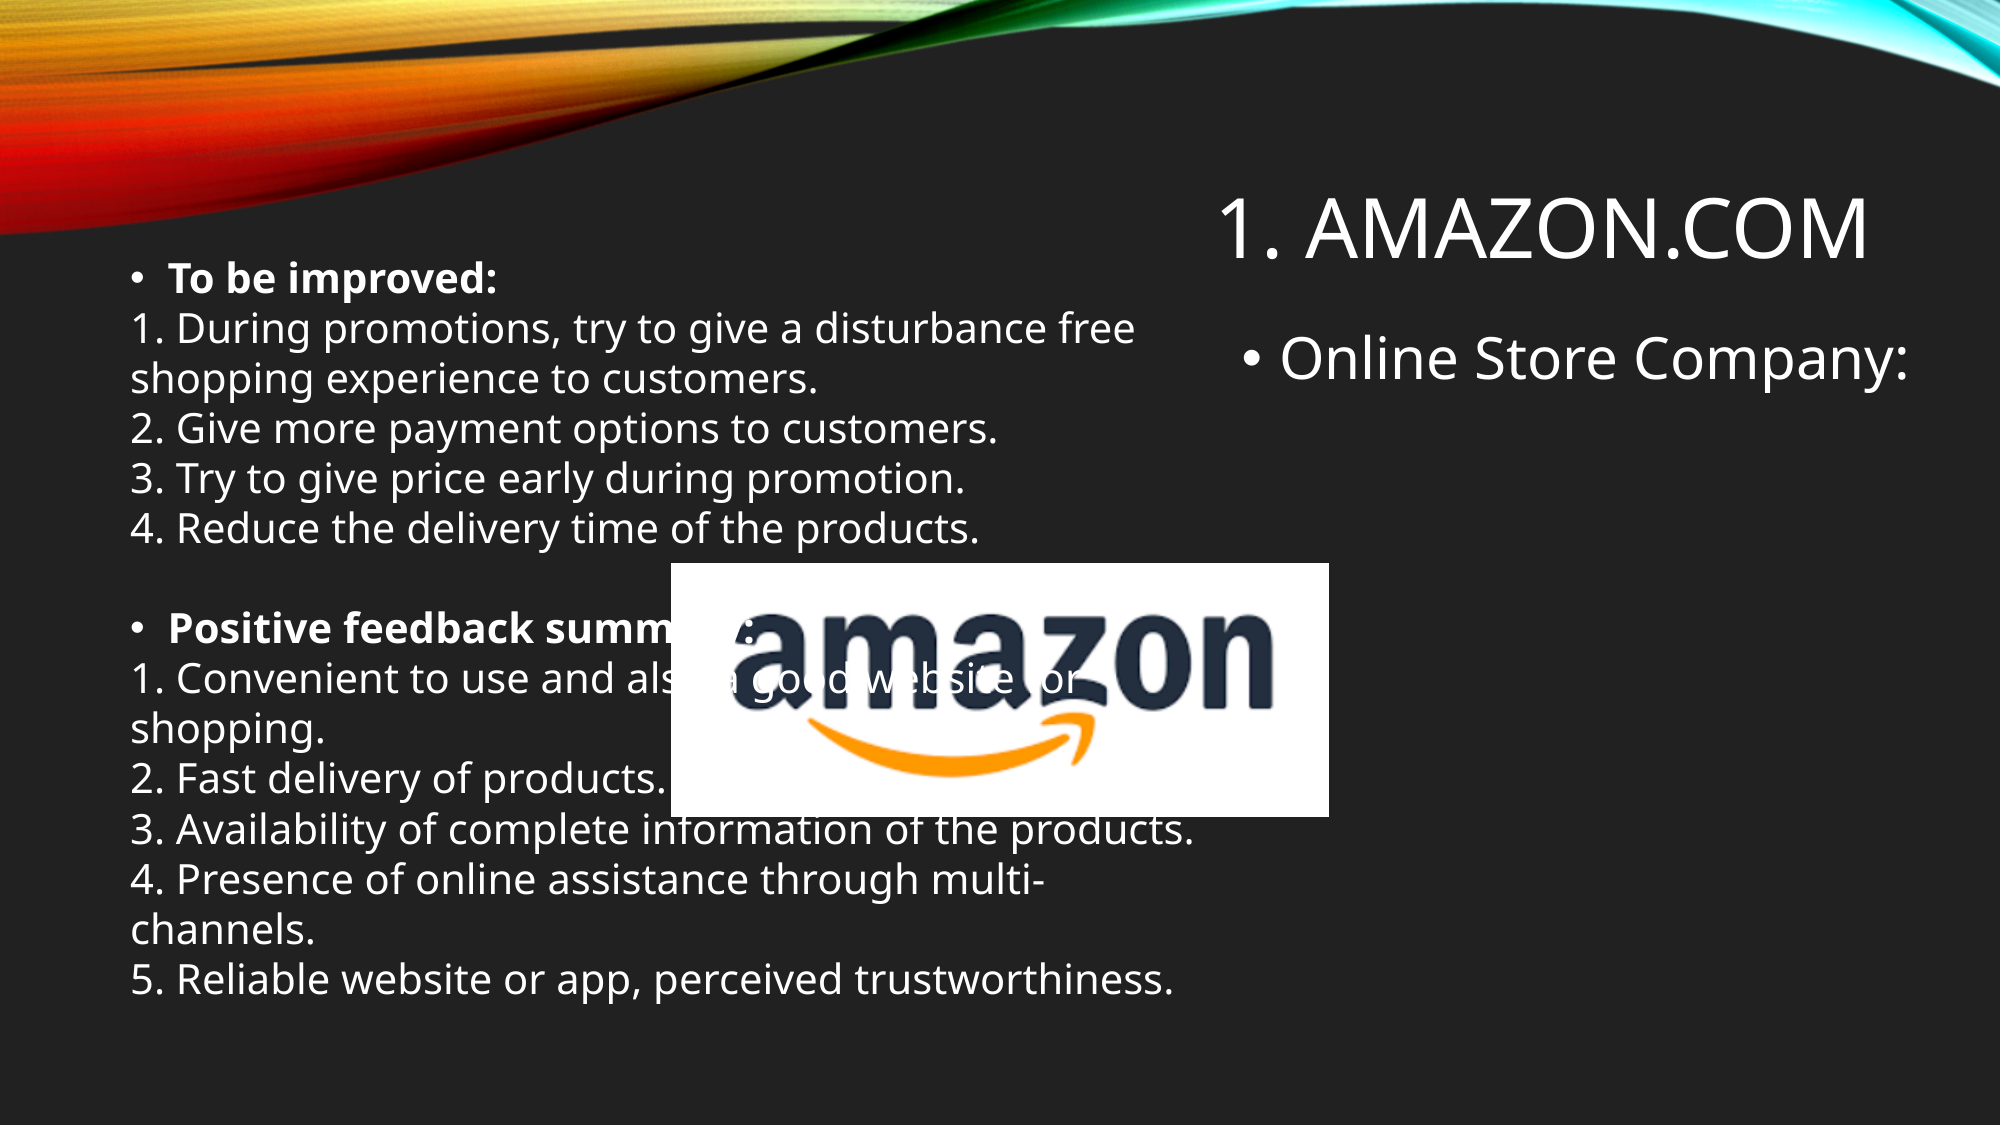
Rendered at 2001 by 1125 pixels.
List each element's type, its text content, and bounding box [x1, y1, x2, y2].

text_box To be improved: 1. During promotions, try to give a disturbance free shopping experience to customers. 2. Give more payment options to customers. 3. Try to give price early during promotion. 4. Reduce the delivery time of the products. Positive feedback summary: 1. Convenient to use and also a good website for shopping. 2. Fast delivery of products. 3. Availability of complete information of the products. 4. Presence of online assistance through multi-channels. 5. Reliable website or app, perceived trustworthiness. [115, 244, 1227, 1023]
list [670, 563, 1330, 817]
title 1. Amazon.com [474, 125, 1888, 322]
text_box Online Store Company: [1227, 322, 1975, 1023]
picture [0, 0, 2000, 237]
